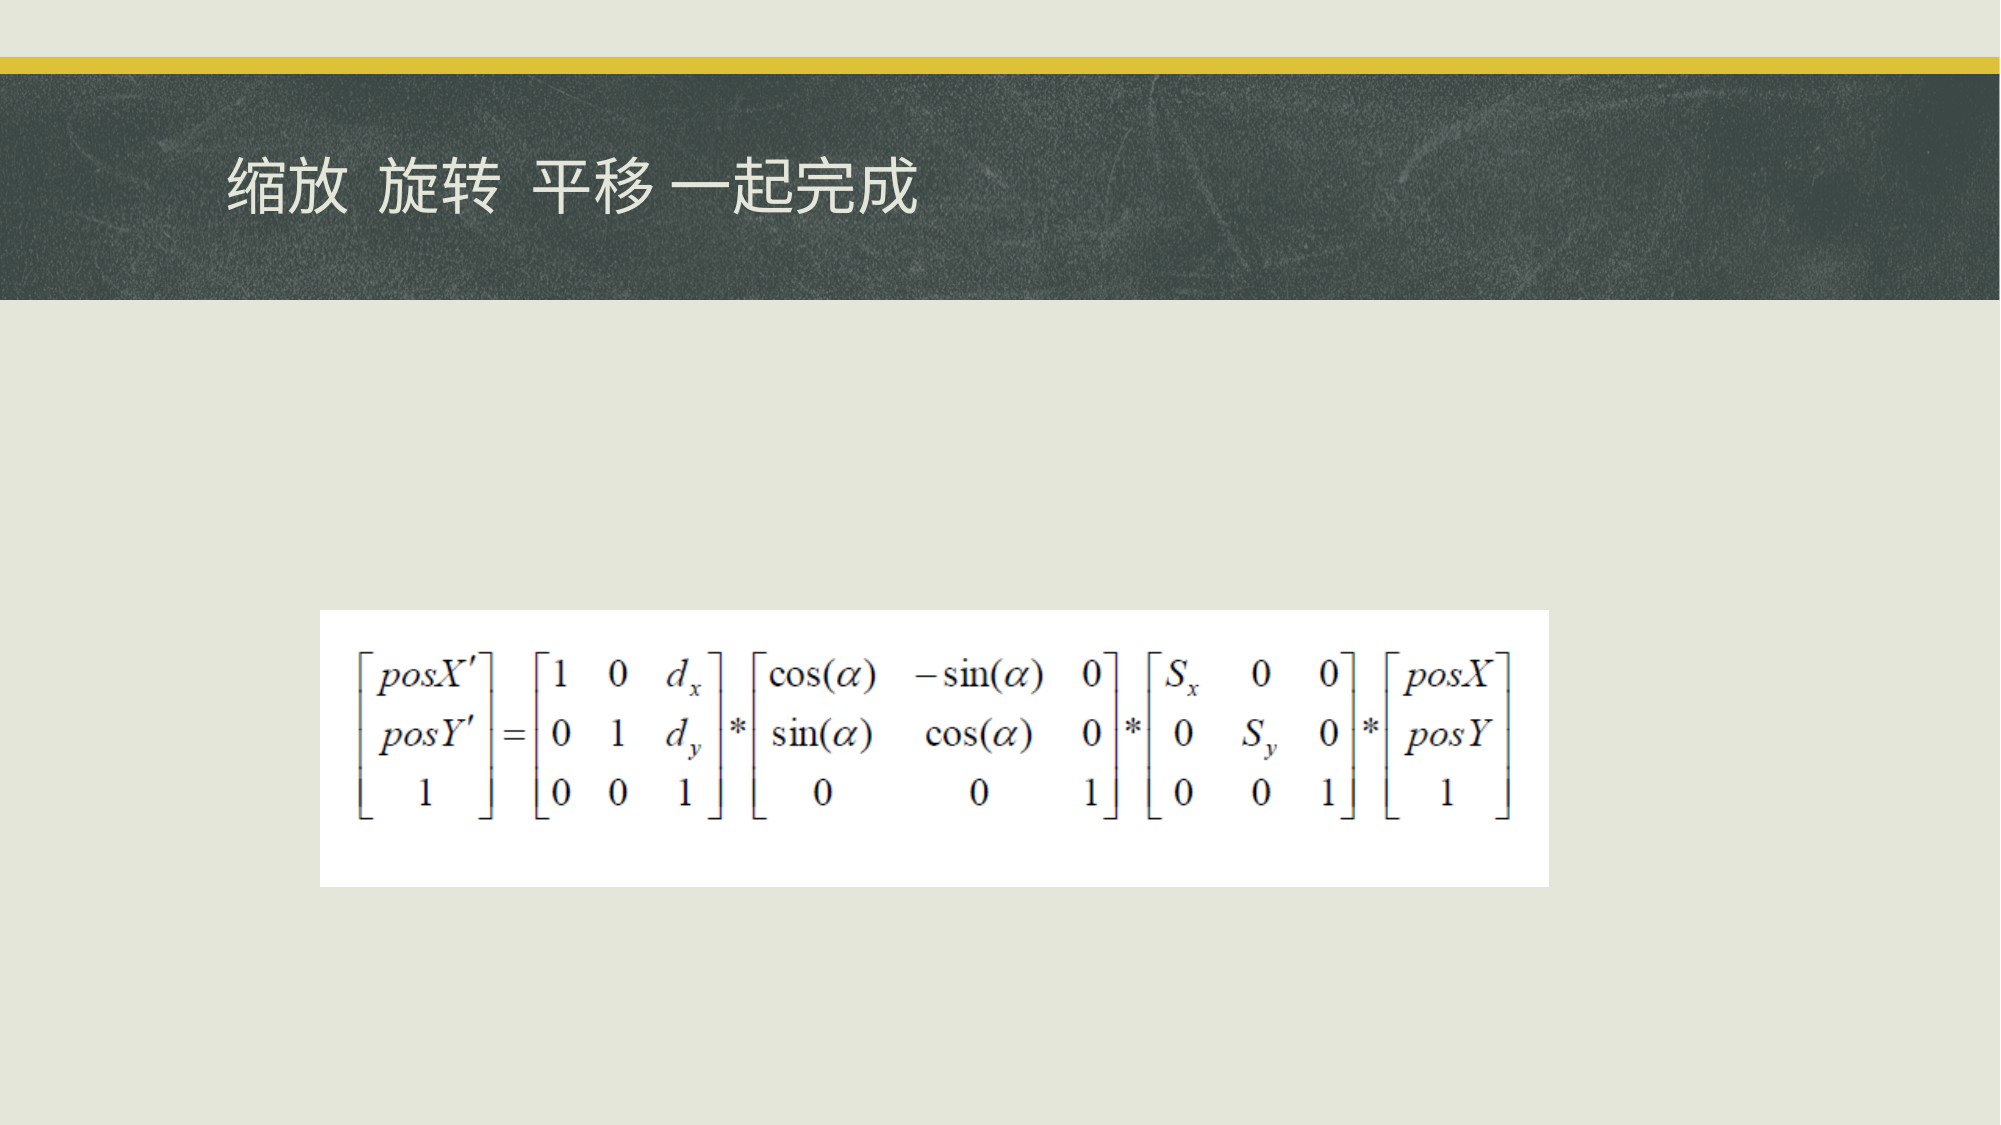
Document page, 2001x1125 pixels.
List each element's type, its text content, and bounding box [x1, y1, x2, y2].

title 缩放 旋转 平移 一起完成 [210, 76, 1790, 300]
picture [0, 74, 2000, 300]
picture [320, 610, 1549, 887]
